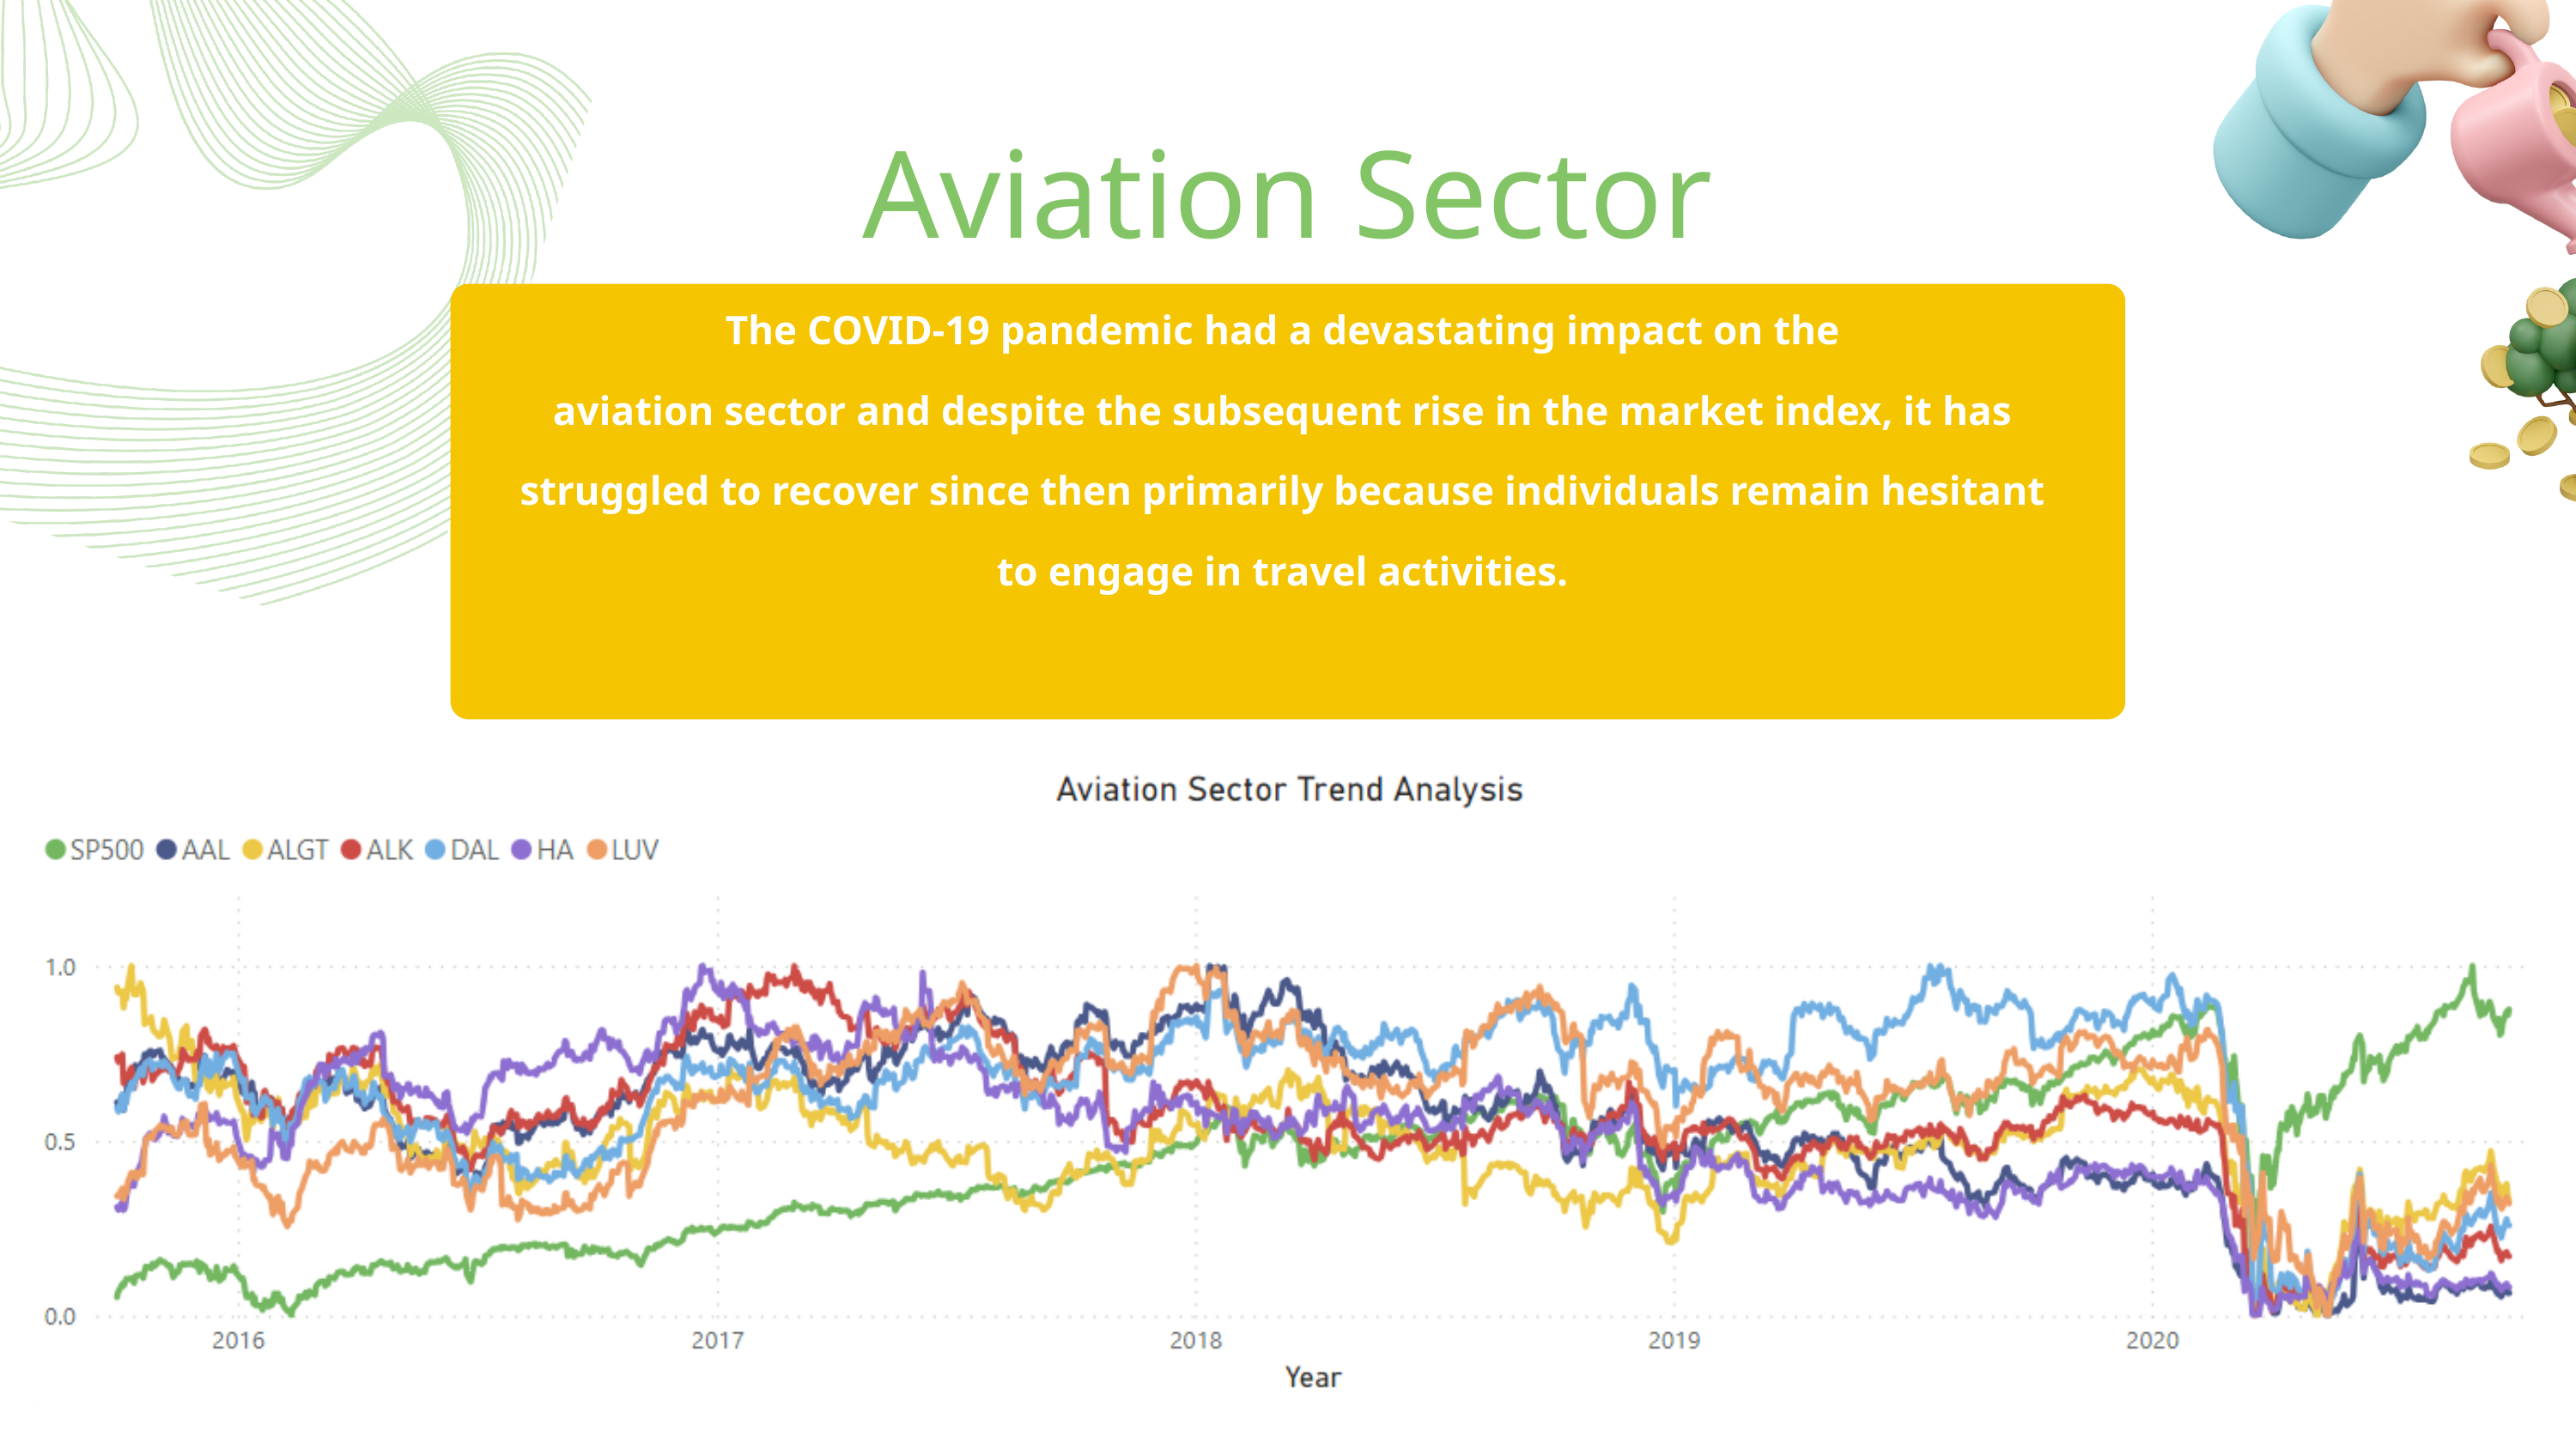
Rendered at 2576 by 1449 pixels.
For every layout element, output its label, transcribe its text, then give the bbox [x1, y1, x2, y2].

text_box [2213, 0, 2576, 502]
text_box [0, 0, 626, 654]
text_box [36, 770, 2540, 1408]
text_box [450, 227, 2126, 720]
text_box Aviation Sector [662, 88, 1914, 227]
